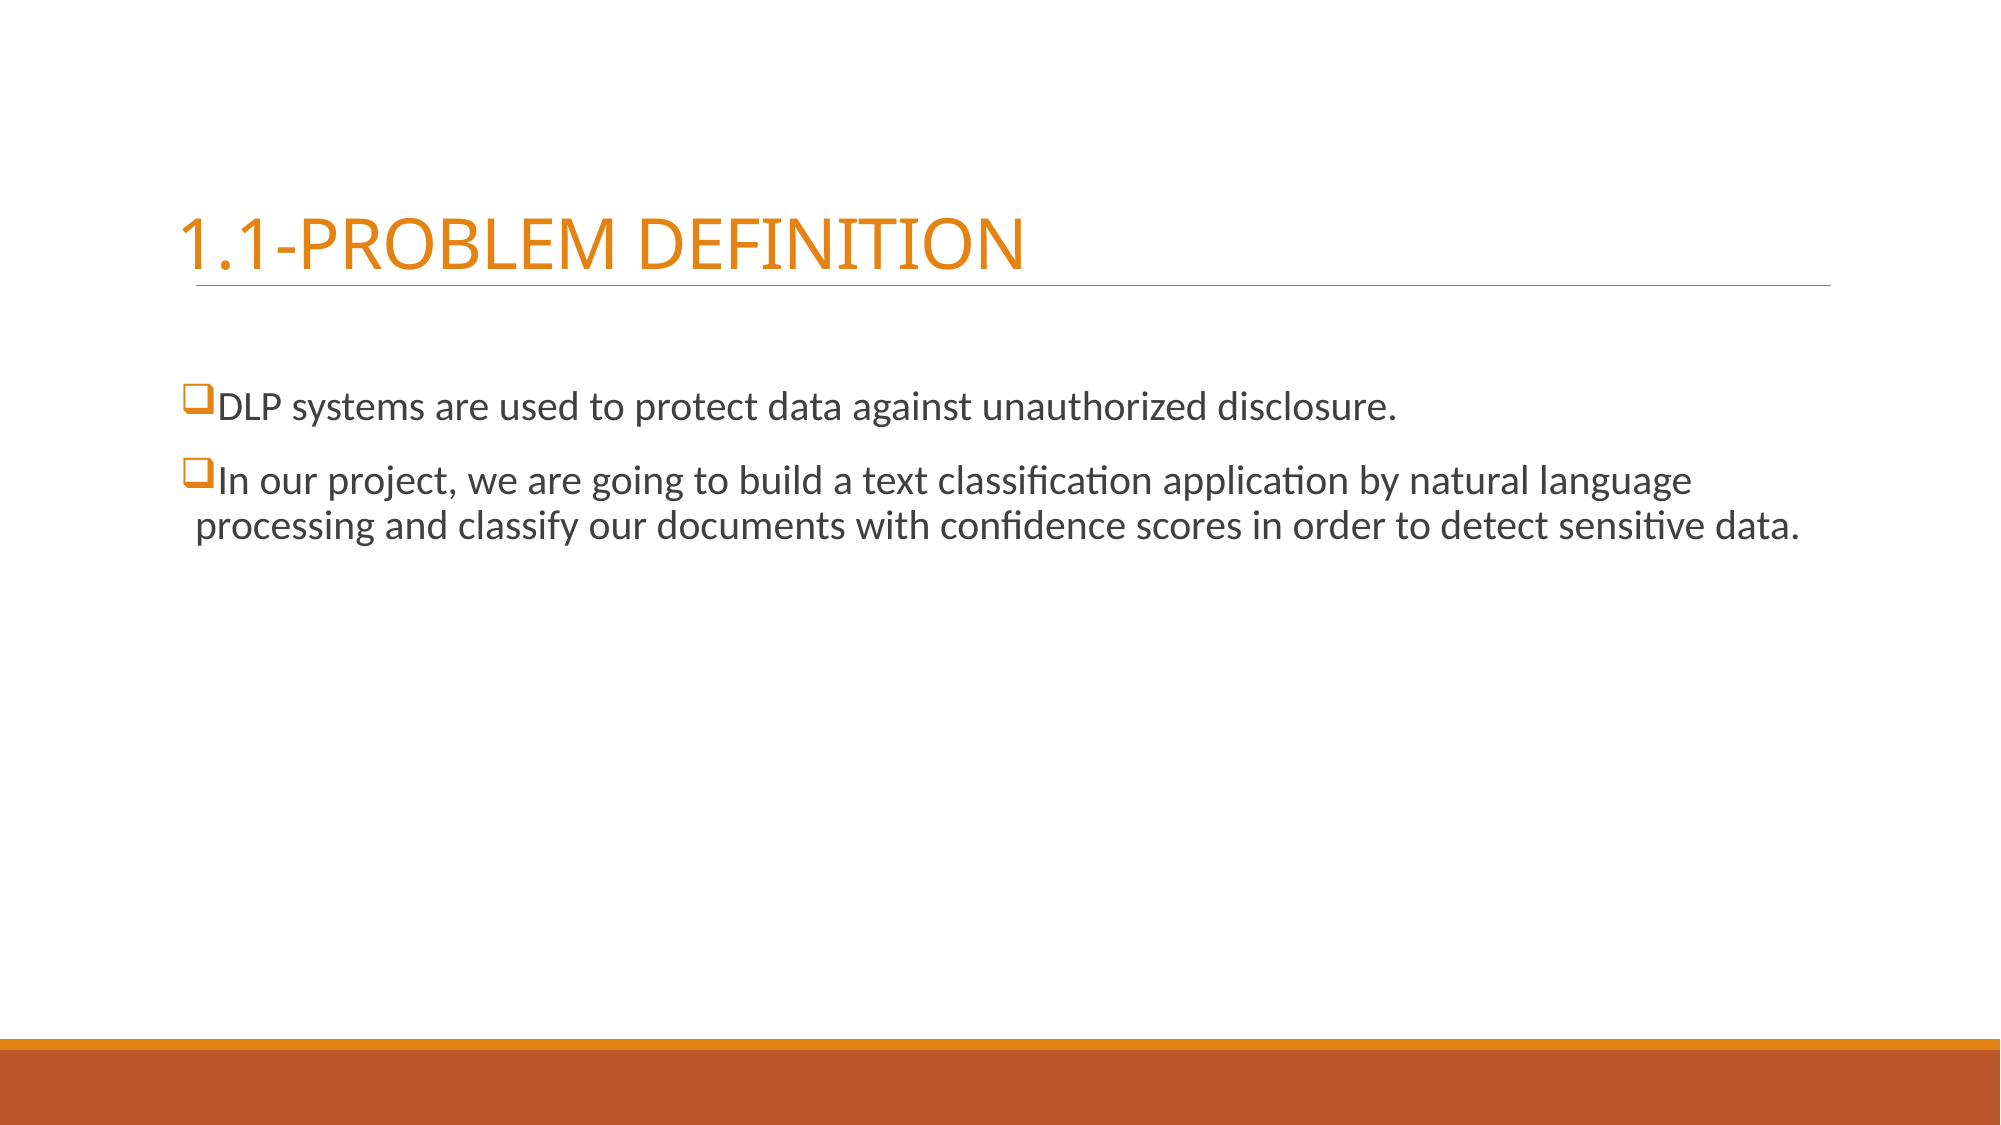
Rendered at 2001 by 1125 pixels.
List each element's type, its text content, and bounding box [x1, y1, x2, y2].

list DLP systems are used to protect data against unauthorized disclosure. In our project, we are going to build a text classification application by natural language processing and classify our documents with confidence scores in order to detect sensitive data. [180, 302, 1830, 963]
title 1.1-PROBLEM DEFINITION [161, 130, 1812, 369]
